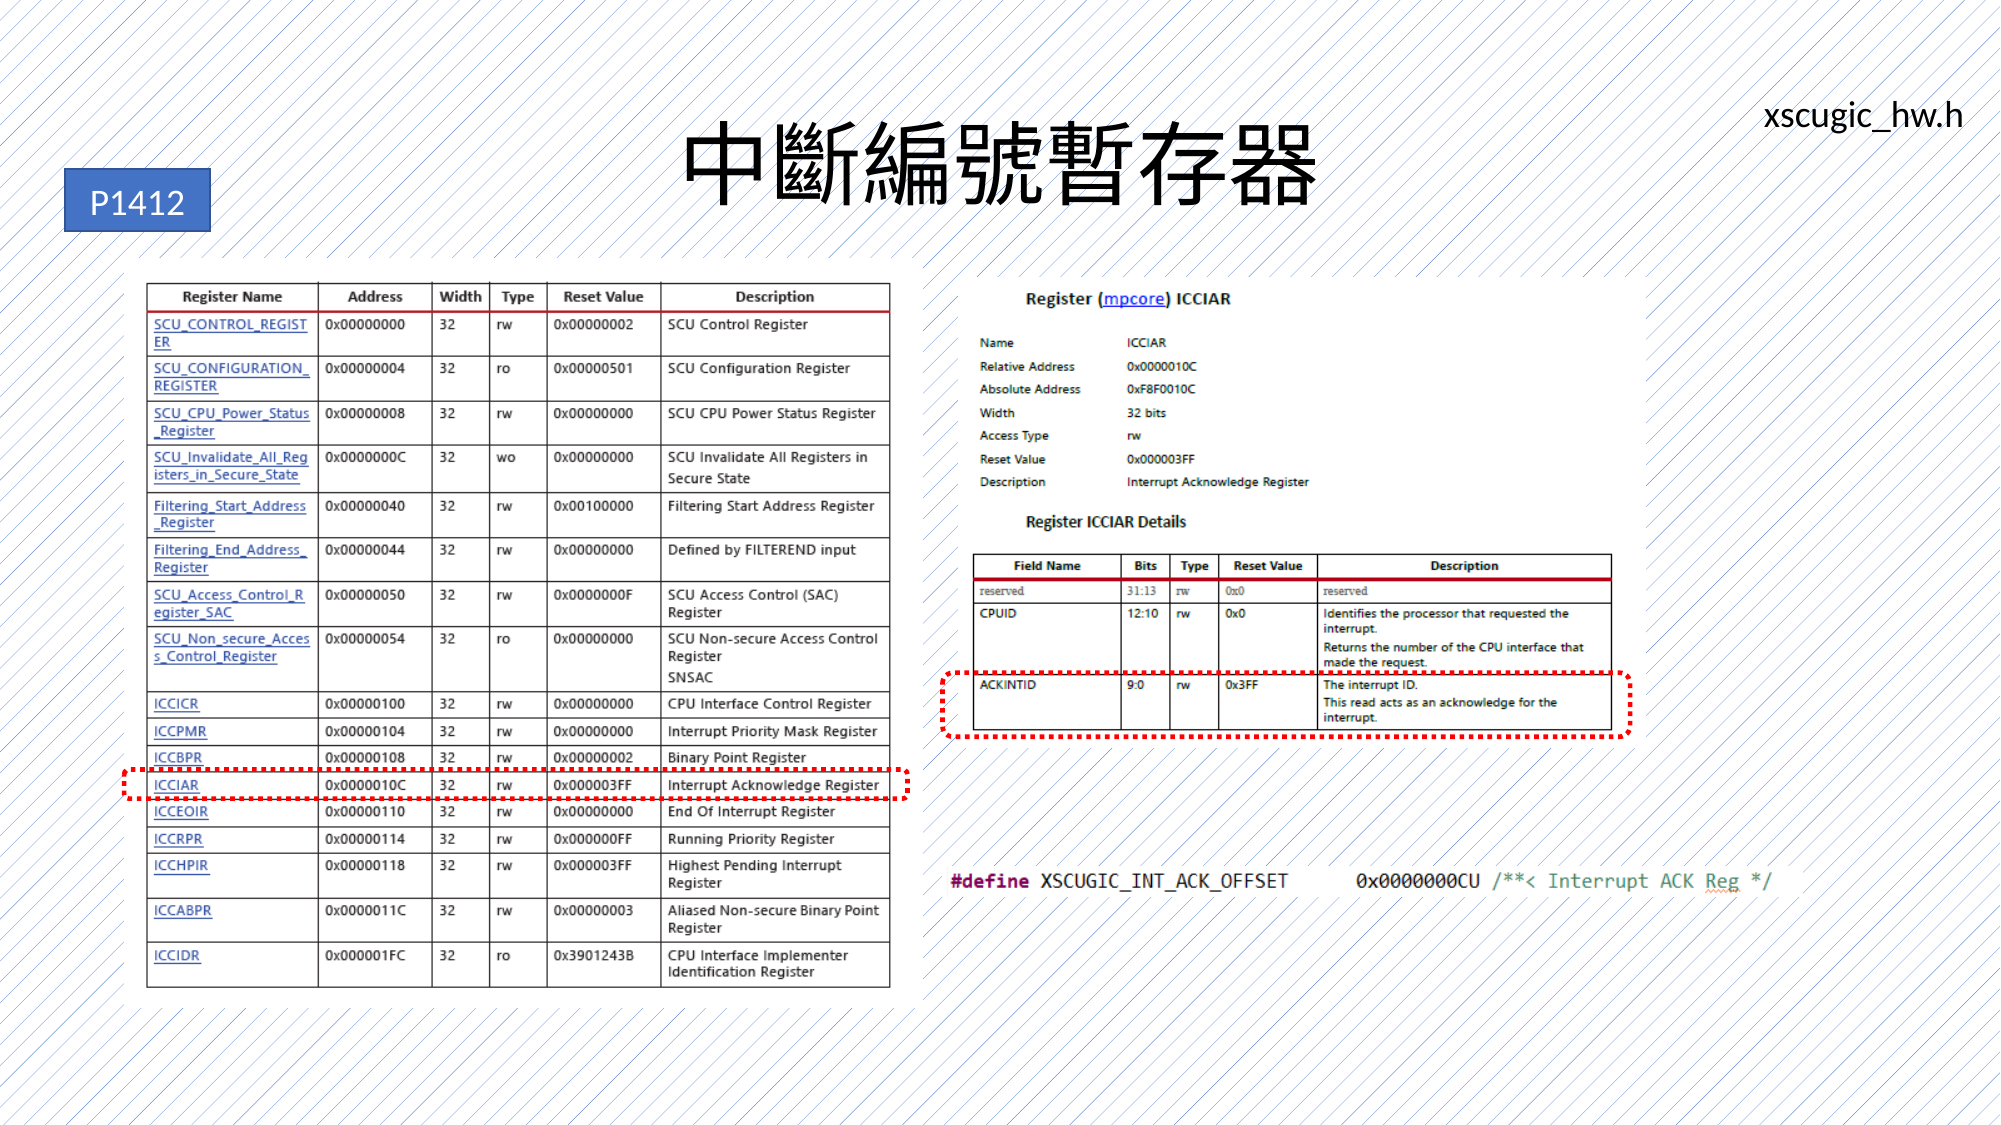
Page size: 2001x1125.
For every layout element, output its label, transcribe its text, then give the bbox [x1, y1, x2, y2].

picture [942, 866, 1803, 897]
title 中斷編號暫存器 [137, 59, 1863, 278]
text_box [942, 277, 1646, 748]
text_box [124, 258, 924, 1008]
text_box P1412 [64, 168, 211, 232]
text_box xscugic_hw.h [1749, 82, 1980, 142]
